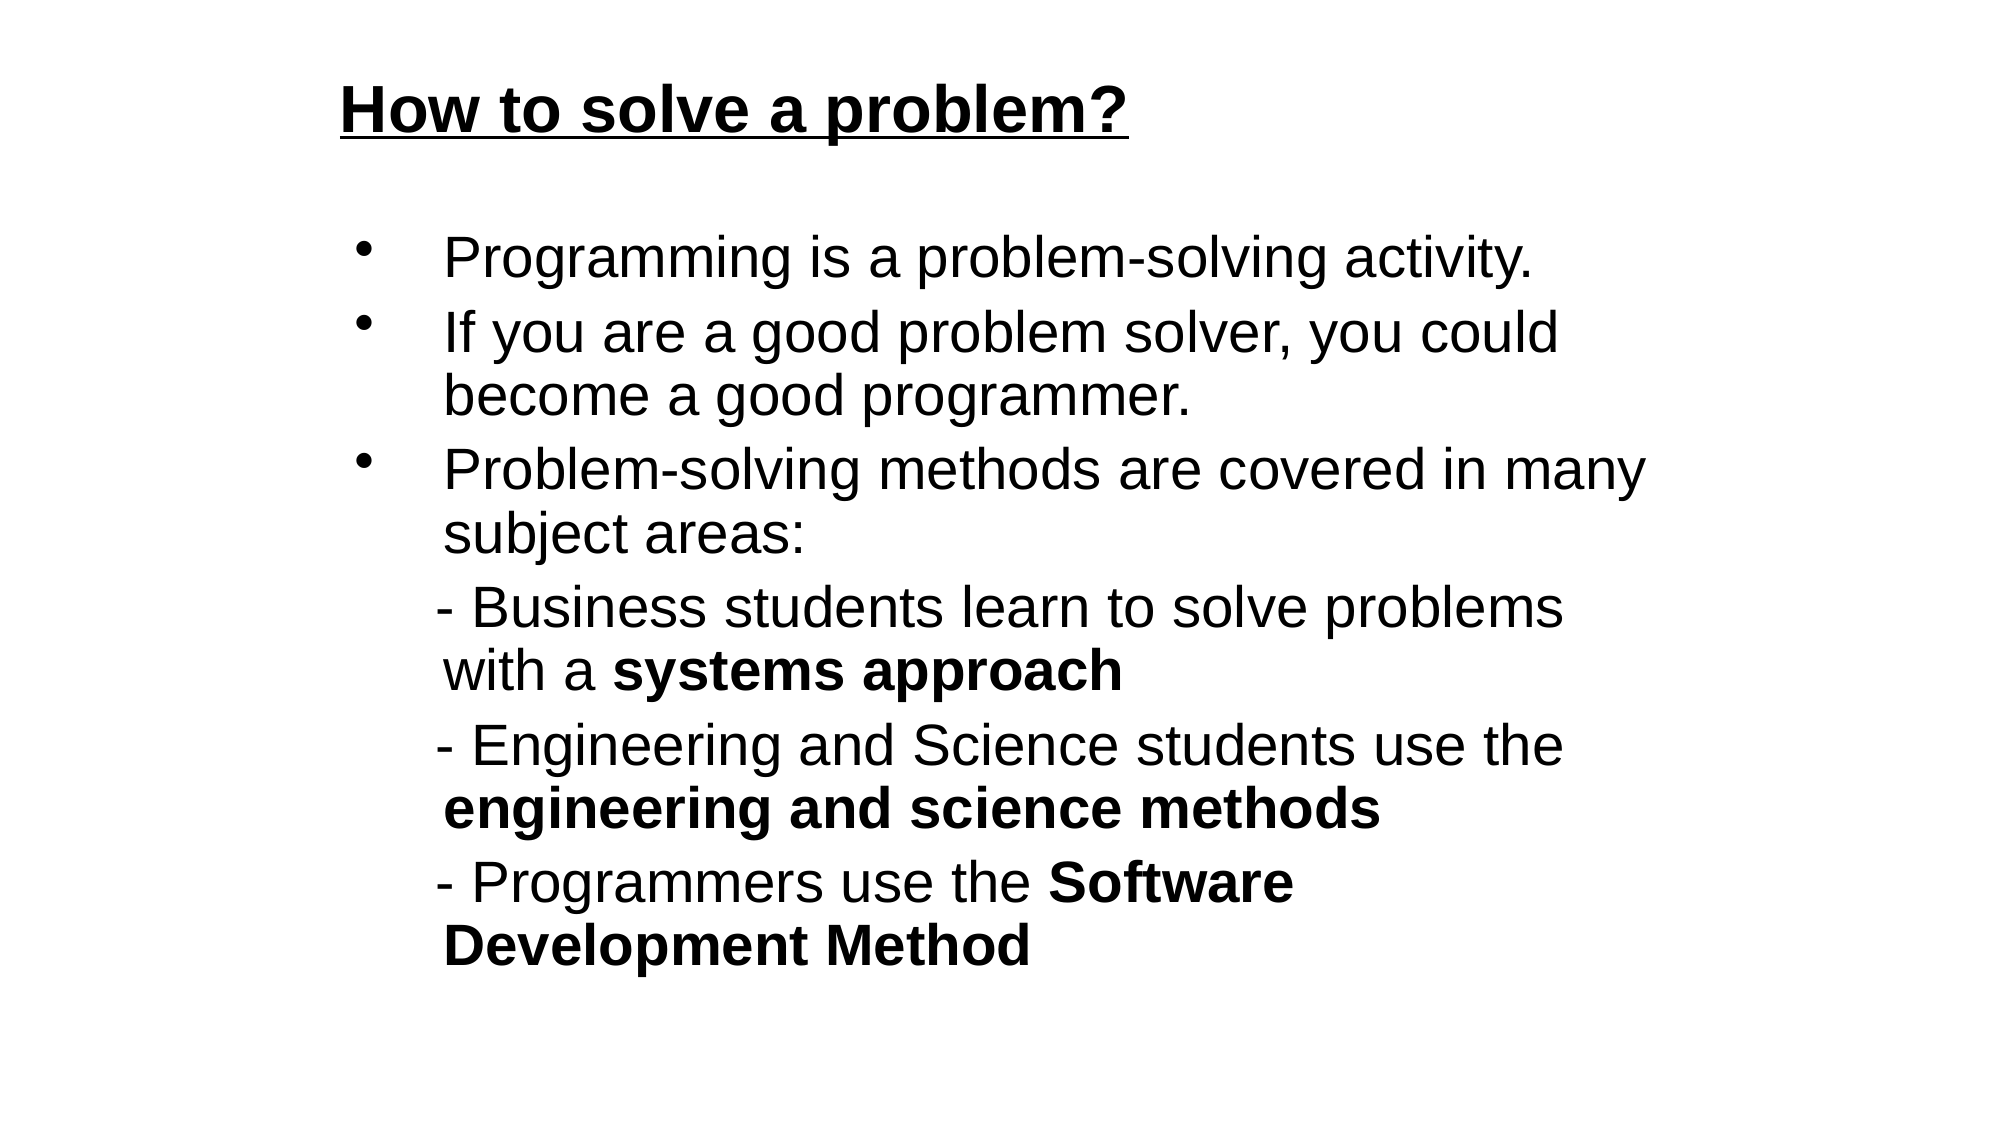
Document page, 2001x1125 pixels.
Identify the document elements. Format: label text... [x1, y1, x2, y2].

title How to solve a problem? [324, 45, 1675, 166]
list Programming is a problem-solving activity. If you are a good problem solver, you could become a good programmer. Problem-solving methods are covered in many subject areas: - Business students learn to solve problems with a systems approach - Engineering and Science students use the engineering and science methods - Programmers use the Software Development Method [324, 220, 1675, 1024]
